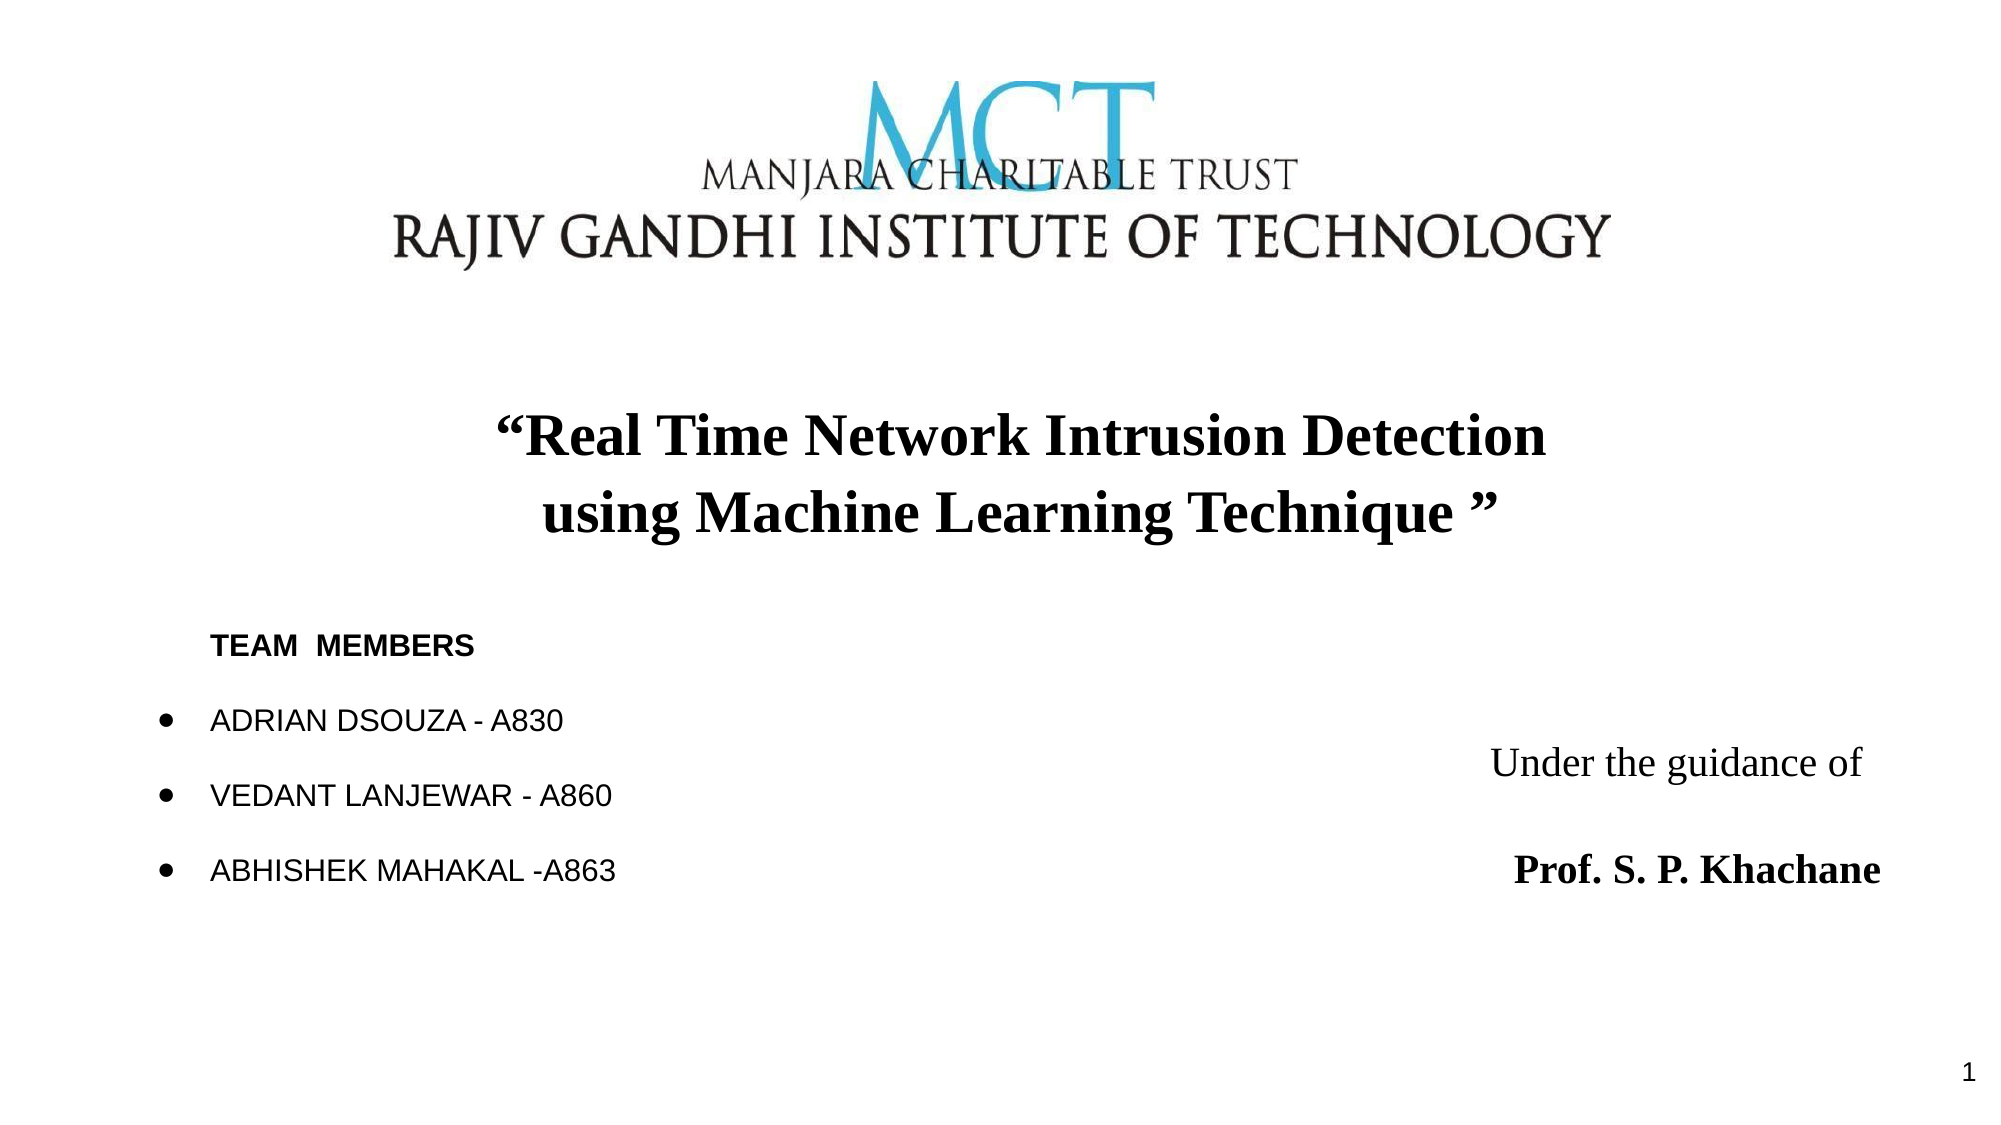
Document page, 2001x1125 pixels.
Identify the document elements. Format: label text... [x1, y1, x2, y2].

slide_number ‹#› [1871, 1038, 1992, 1125]
text_box Under the guidance of Prof. S. P. Khachane [1438, 716, 1931, 907]
text_box “Real Time Network Intrusion Detection using Machine Learning Technique ” [432, 374, 1568, 560]
text_box TEAM MEMBERS ADRIAN DSOUZA - A830 VEDANT LANJEWAR - A860 ABHISHEK MAHAKAL -A863 [120, 610, 730, 903]
picture [389, 80, 1611, 272]
